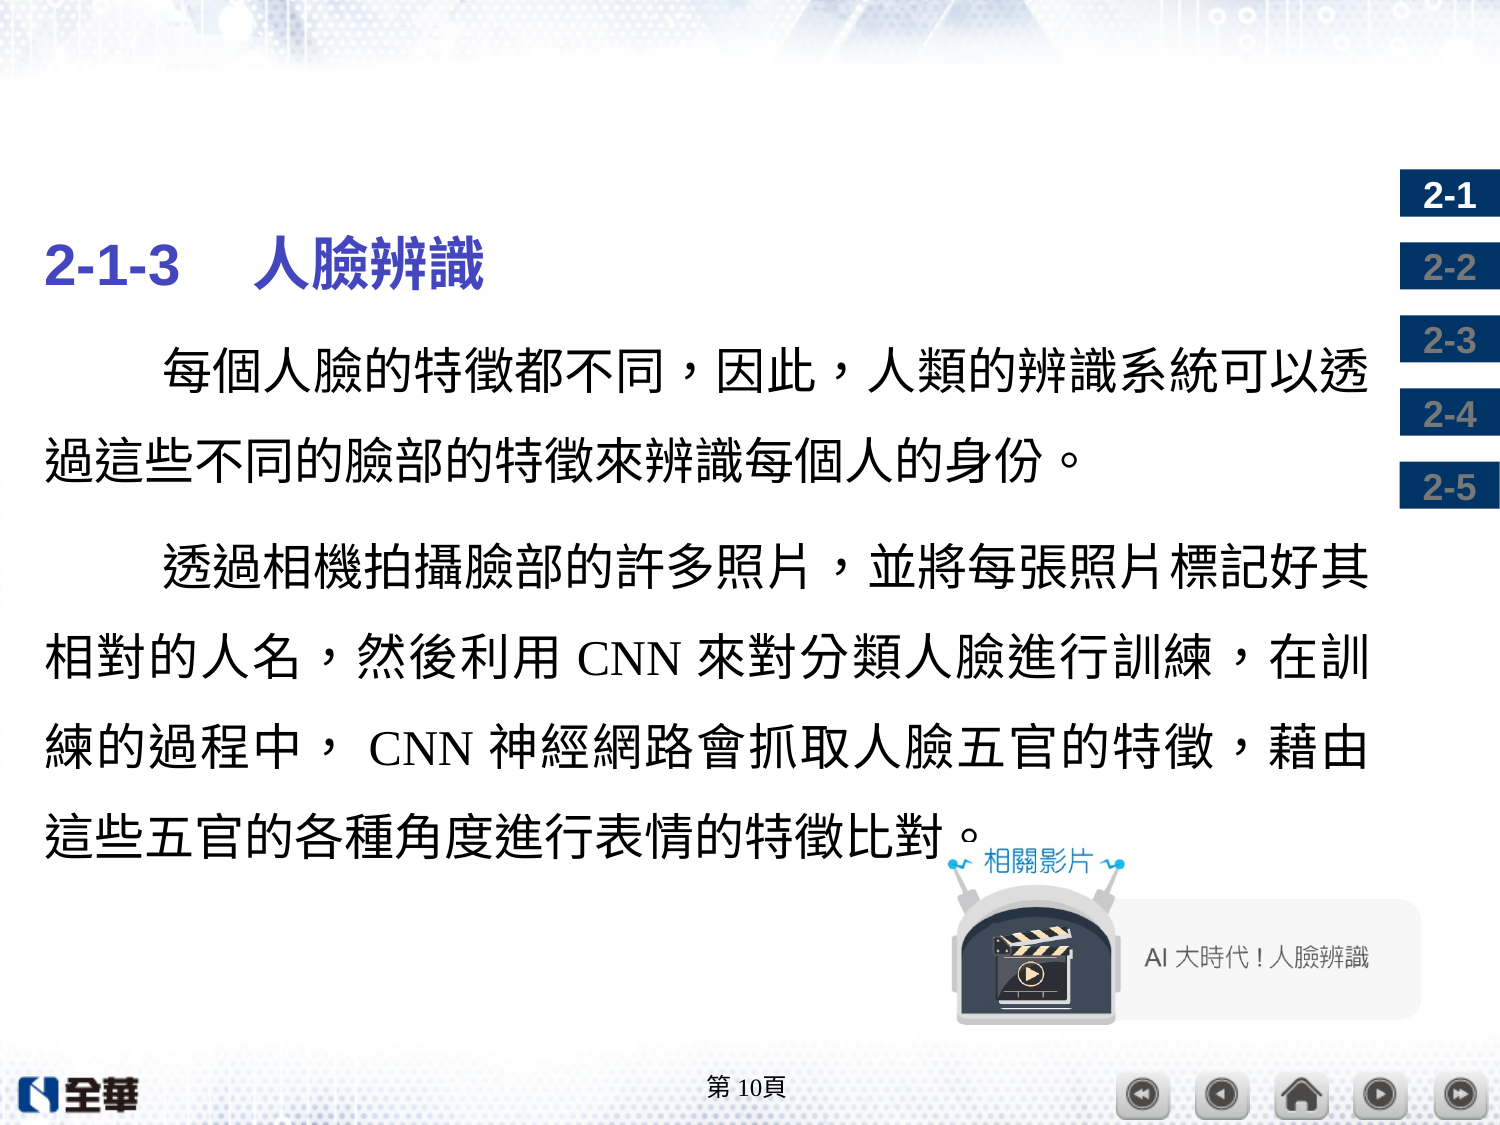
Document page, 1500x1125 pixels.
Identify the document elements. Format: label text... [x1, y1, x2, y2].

picture [0, 0, 1500, 1125]
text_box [947, 842, 1421, 1025]
list 2-1-3 人臉辨識 每個人臉的特徵都不同，因此，人類的辨識系統可以透過這些不同的臉部的特徵來辨識每個人的身份。 透過相機拍攝臉部的許多照片，並將每張照片標記好其相對的人名，然後利用CNN來對分類人臉進行訓練，在訓練的過程中，CNN神經網路會抓取人臉五官的特徵，藉由這些五官的各種角度進行表情的特徵比對。 [29, 219, 1386, 1048]
